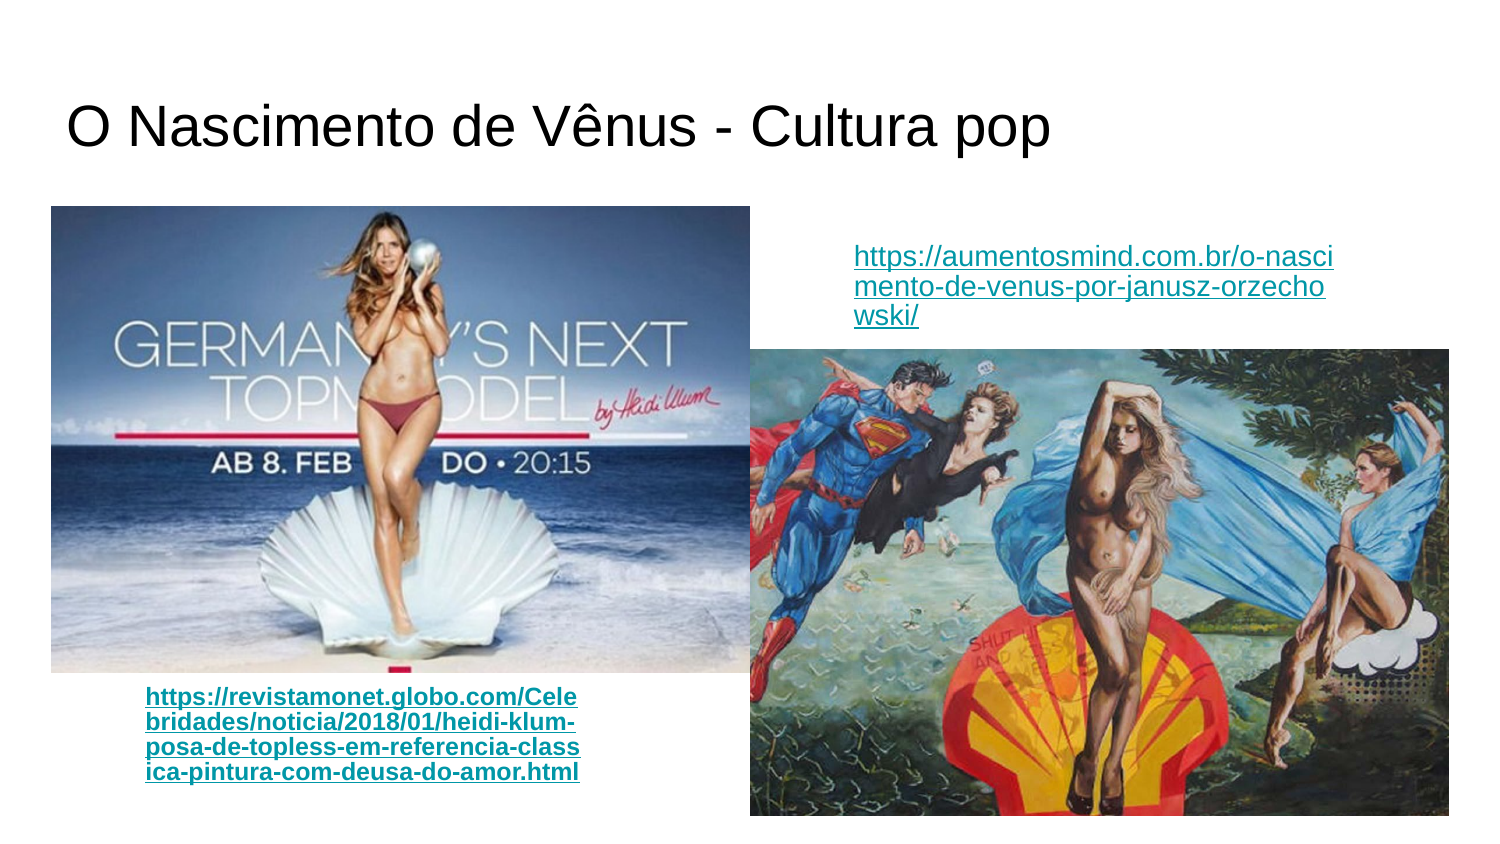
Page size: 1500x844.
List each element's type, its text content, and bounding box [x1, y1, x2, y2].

title O Nascimento de Vênus - Cultura pop [51, 72, 1449, 167]
picture [50, 206, 1450, 816]
text_box https://revistamonet.globo.com/Celebridades/noticia/2018/01/heidi-klum-posa-de-topless-em-referencia-classica-pintura-com-deusa-do-amor.html [130, 680, 603, 778]
text_box https://aumentosmind.com.br/o-nascimento-de-venus-por-janusz-orzechowski/ [838, 230, 1361, 316]
